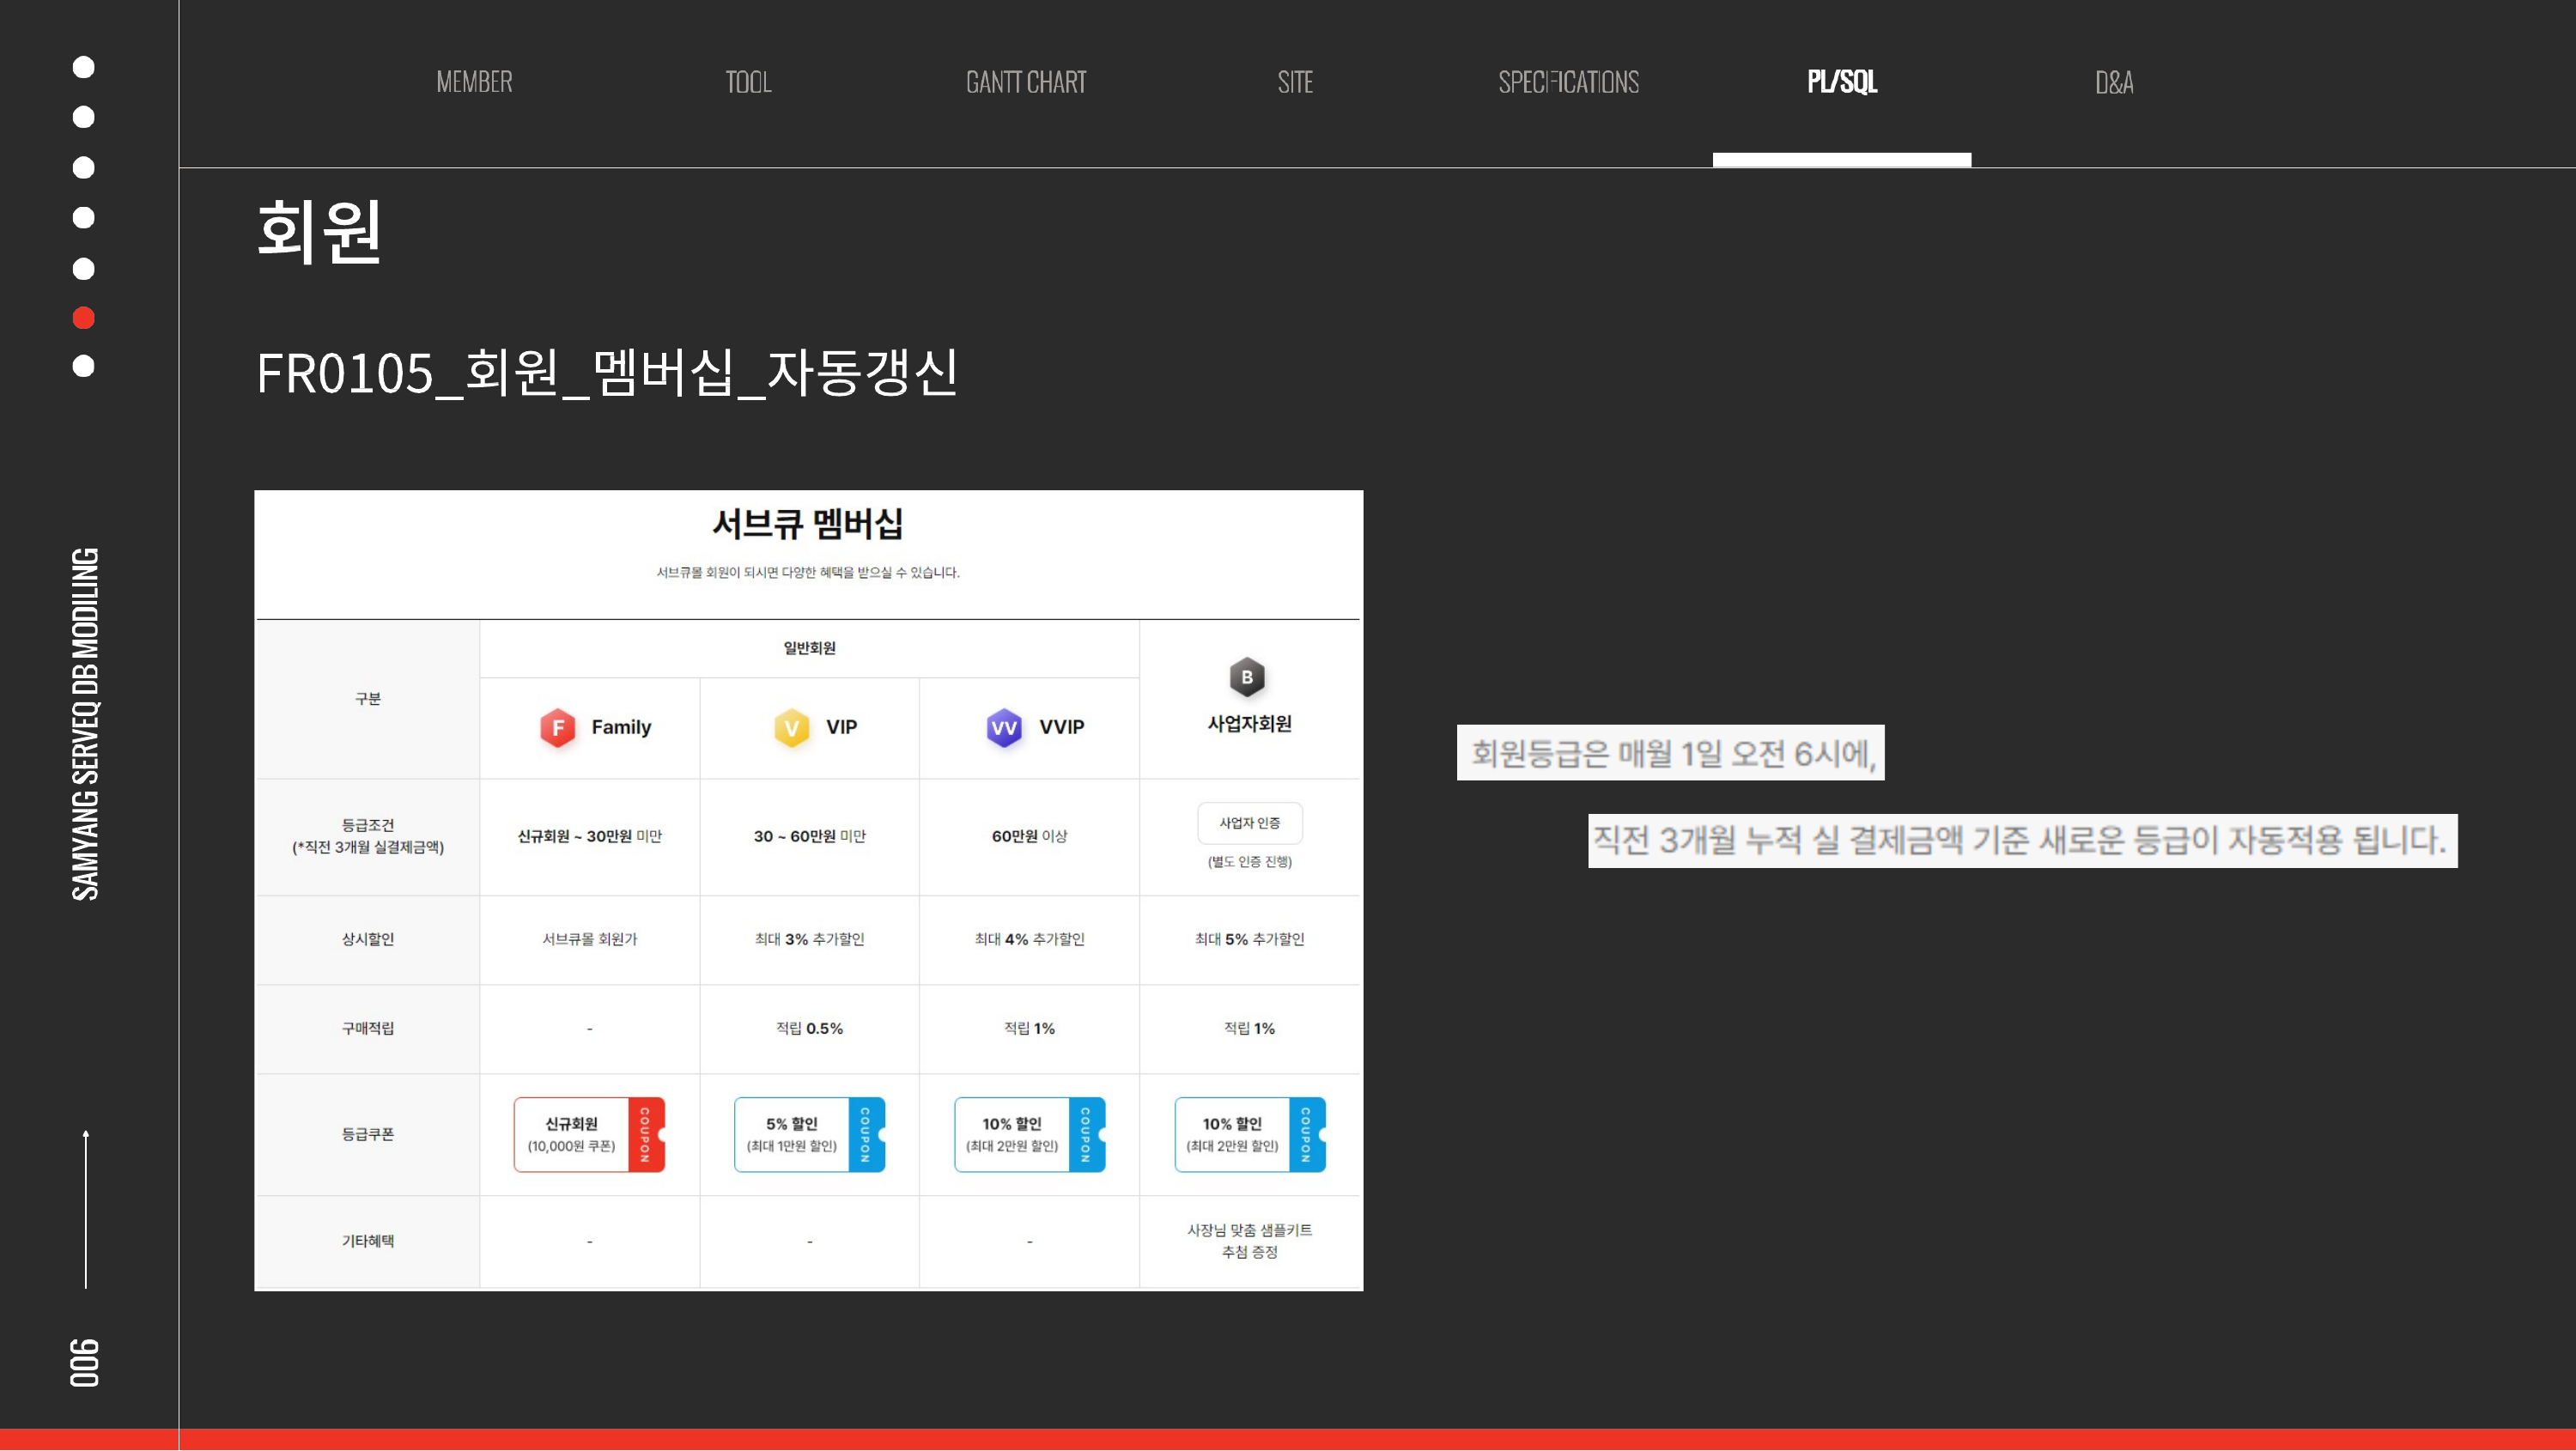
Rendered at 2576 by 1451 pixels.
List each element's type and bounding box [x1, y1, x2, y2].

text_box [661, 369, 666, 381]
text_box [915, 351, 944, 378]
text_box [923, 380, 956, 396]
text_box [801, 349, 814, 397]
text_box [891, 349, 907, 379]
text_box [406, 353, 432, 393]
text_box [949, 349, 955, 384]
text_box [378, 353, 403, 393]
text_box [70, 1357, 99, 1387]
text_box [72, 728, 98, 744]
text_box [453, 70, 477, 93]
text_box [72, 622, 98, 638]
text_box [726, 70, 762, 93]
text_box [72, 743, 98, 757]
text_box [328, 202, 361, 226]
text_box [1713, 152, 1972, 167]
text_box [72, 823, 98, 838]
text_box [72, 307, 94, 329]
text_box [1564, 70, 1601, 93]
text_box [72, 701, 101, 716]
text_box [817, 350, 861, 376]
text_box [0, 1429, 179, 1450]
text_box [357, 199, 378, 250]
text_box [259, 200, 300, 214]
text_box [72, 792, 98, 806]
text_box [72, 355, 94, 377]
text_box [72, 258, 94, 280]
text_box [1279, 70, 1313, 93]
text_box [258, 216, 301, 253]
text_box [70, 1339, 99, 1354]
text_box [699, 376, 731, 396]
text_box [351, 353, 373, 393]
text_box [72, 770, 98, 785]
text_box [602, 382, 607, 392]
text_box [967, 70, 1023, 93]
text_box [72, 106, 94, 128]
text_box [620, 349, 625, 361]
text_box [610, 364, 615, 370]
text_box [319, 353, 344, 393]
text_box [72, 549, 98, 564]
text_box [72, 681, 98, 695]
text_box [467, 361, 499, 388]
text_box [479, 70, 512, 93]
text_box [94, 758, 98, 769]
text_box [768, 354, 798, 388]
text_box [179, 1429, 2576, 1450]
text_box [1808, 70, 1878, 96]
text_box [1457, 725, 1886, 780]
text_box [86, 765, 94, 769]
text_box [1028, 70, 1087, 93]
text_box [468, 349, 497, 359]
text_box [866, 352, 888, 379]
text_box [72, 566, 98, 580]
text_box [2097, 70, 2134, 94]
text_box [72, 871, 98, 887]
text_box [254, 490, 1364, 1291]
text_box [874, 378, 908, 397]
text_box [540, 349, 555, 386]
text_box [72, 853, 98, 871]
text_box [94, 717, 98, 728]
text_box [86, 723, 94, 728]
text_box [72, 665, 98, 678]
text_box [620, 364, 625, 376]
text_box [72, 607, 98, 621]
text_box [72, 640, 98, 658]
text_box [501, 349, 506, 397]
text_box [82, 719, 87, 728]
text_box [1589, 814, 2458, 868]
text_box [515, 369, 547, 384]
text_box [1616, 70, 1639, 93]
text_box [72, 758, 76, 769]
text_box [519, 350, 543, 367]
text_box [72, 809, 98, 822]
text_box [72, 717, 76, 728]
text_box [72, 207, 94, 228]
text_box [726, 349, 731, 375]
text_box [94, 587, 98, 598]
text_box [75, 765, 82, 769]
text_box [438, 70, 451, 93]
text_box [522, 381, 556, 396]
text_box [1602, 70, 1613, 93]
text_box [691, 350, 720, 374]
text_box [629, 382, 635, 392]
text_box [72, 56, 94, 78]
text_box [75, 723, 82, 728]
text_box [72, 156, 94, 179]
text_box [72, 887, 98, 901]
text_box [303, 200, 312, 265]
text_box [72, 837, 98, 853]
text_box [289, 353, 316, 393]
text_box [823, 379, 856, 397]
text_box [332, 244, 380, 264]
text_box [323, 227, 366, 247]
text_box [82, 760, 87, 769]
text_box [1499, 70, 1548, 93]
